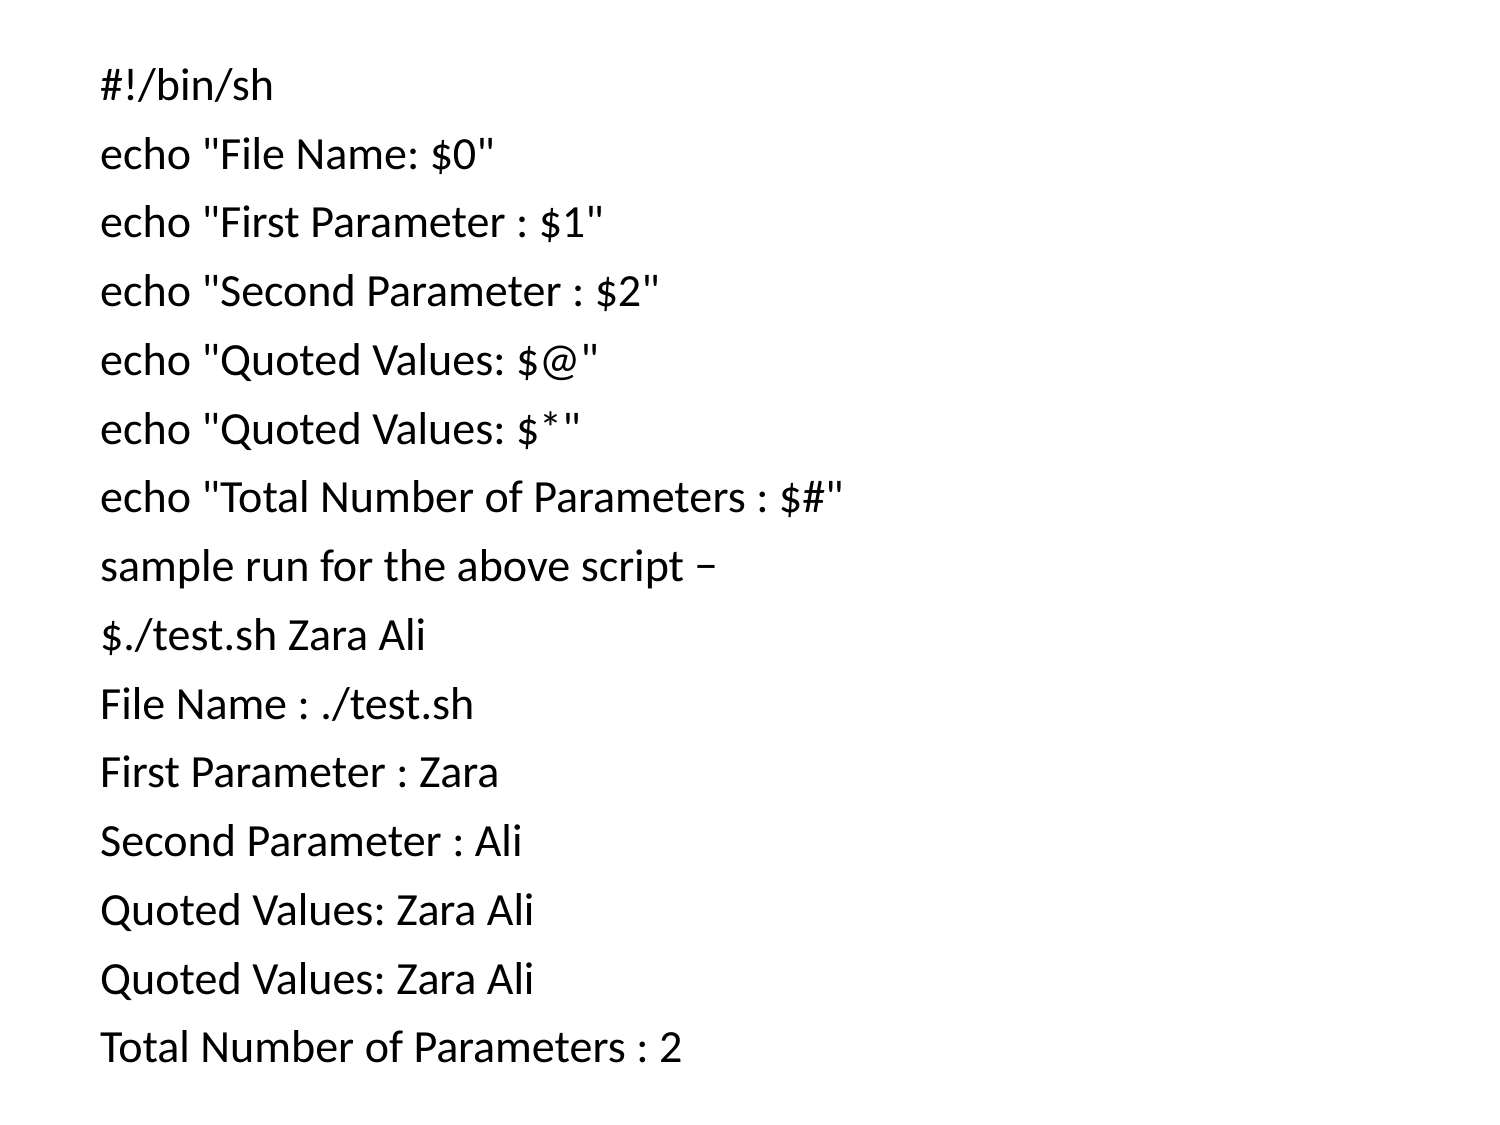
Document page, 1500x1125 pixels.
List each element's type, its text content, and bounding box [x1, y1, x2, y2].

subtitle #!/bin/sh echo "File Name: $0" echo "First Parameter : $1" echo "Second Parameter : $2" echo "Quoted Values: $@" echo "Quoted Values: $*" echo "Total Number of Parameters : $#" sample run for the above script − $./test.sh Zara Ali File Name : ./test.sh First Parameter : Zara Second Parameter : Ali Quoted Values: Zara Ali Quoted Values: Zara Ali Total Number of Parameters : 2 [85, 53, 1435, 1089]
